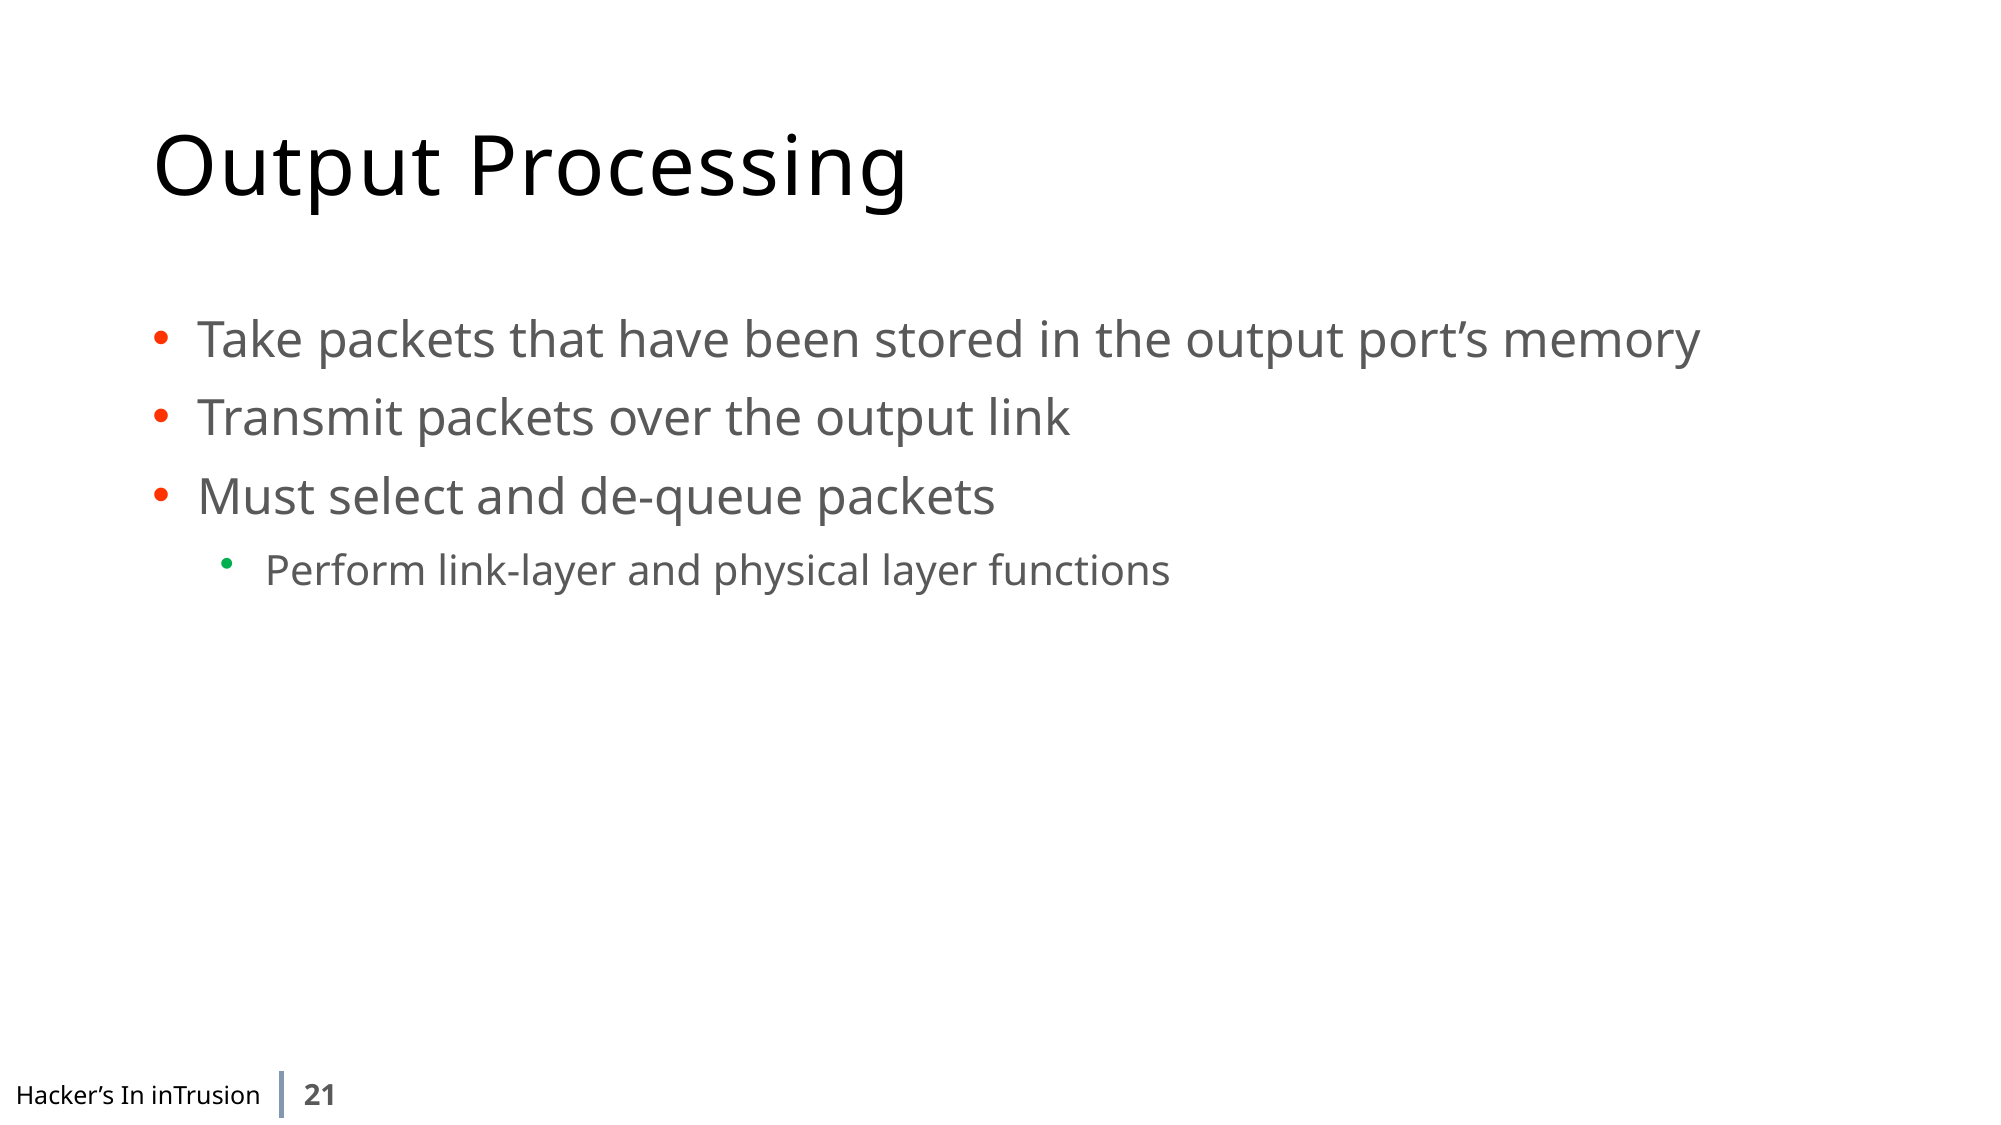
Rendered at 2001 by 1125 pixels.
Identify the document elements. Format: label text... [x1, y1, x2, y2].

title Output Processing [137, 59, 1863, 278]
list Take packets that have been stored in the output port’s memory Transmit packets over the output link Must select and de-queue packets Perform link-layer and physical layer functions [137, 299, 1863, 1061]
